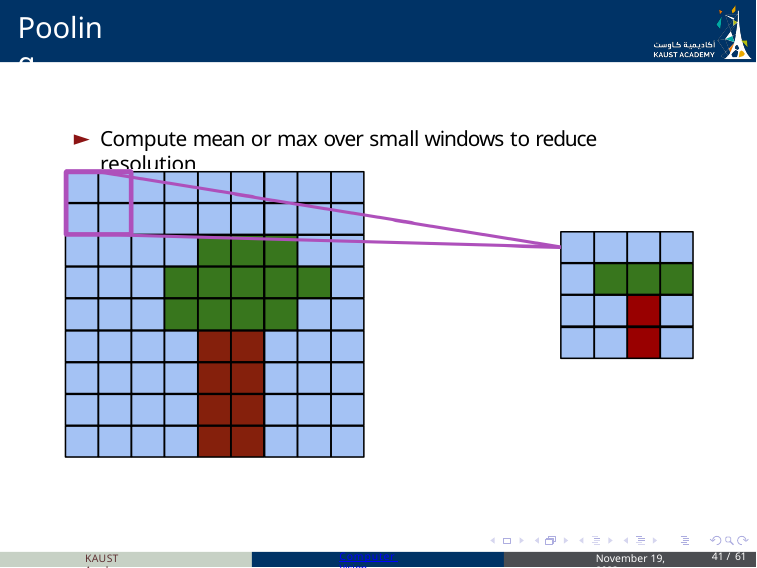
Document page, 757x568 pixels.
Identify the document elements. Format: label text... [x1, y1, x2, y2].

picture [650, 2, 756, 62]
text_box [0, 551, 757, 568]
picture [62, 168, 694, 459]
text_box Pooling [15, 6, 112, 80]
text_box Compute mean or max over small windows to reduce resolution [69, 123, 656, 167]
